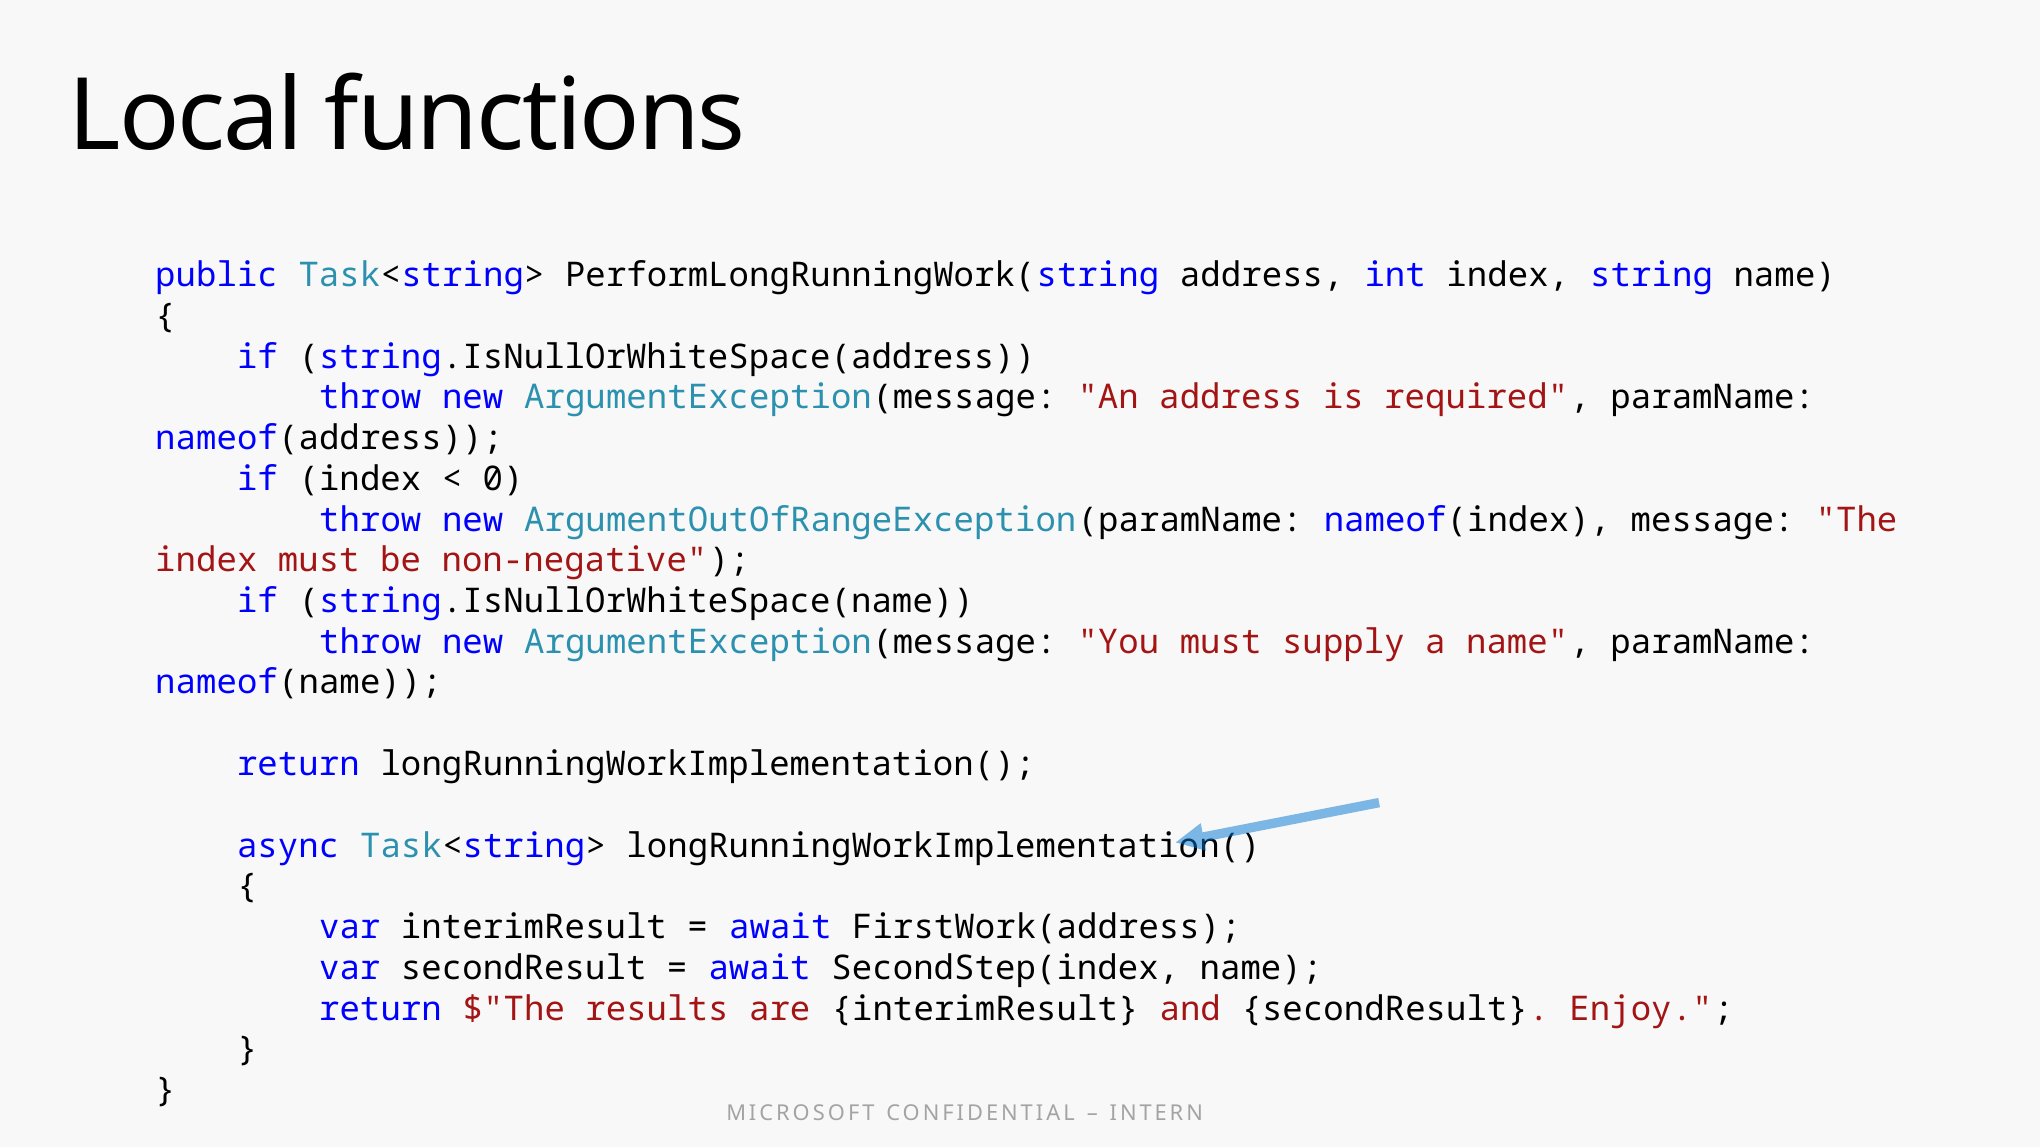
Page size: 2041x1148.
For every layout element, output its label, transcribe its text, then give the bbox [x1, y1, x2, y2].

title Local functions [45, 48, 1996, 199]
text_box public Task<string> PerformLongRunningWork(string address, int index, string name) { if (string.IsNullOrWhiteSpace(address)) throw new ArgumentException(message: "An address is required", paramName: nameof(address)); if (index < 0) throw new ArgumentOutOfRangeException(paramName: nameof(index), message: "The index must be non-negative"); if (string.IsNullOrWhiteSpace(name)) throw new ArgumentException(message: "You must supply a name", paramName: nameof(name)); return longRunningWorkImplementation(); async Task<string> longRunningWorkImplementation() { var interimResult = await FirstWork(address); var secondResult = await SecondStep(index, name); return $"The results are {interimResult} and {secondResult}. Enjoy."; } } [140, 245, 1922, 1116]
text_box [1175, 802, 1380, 843]
